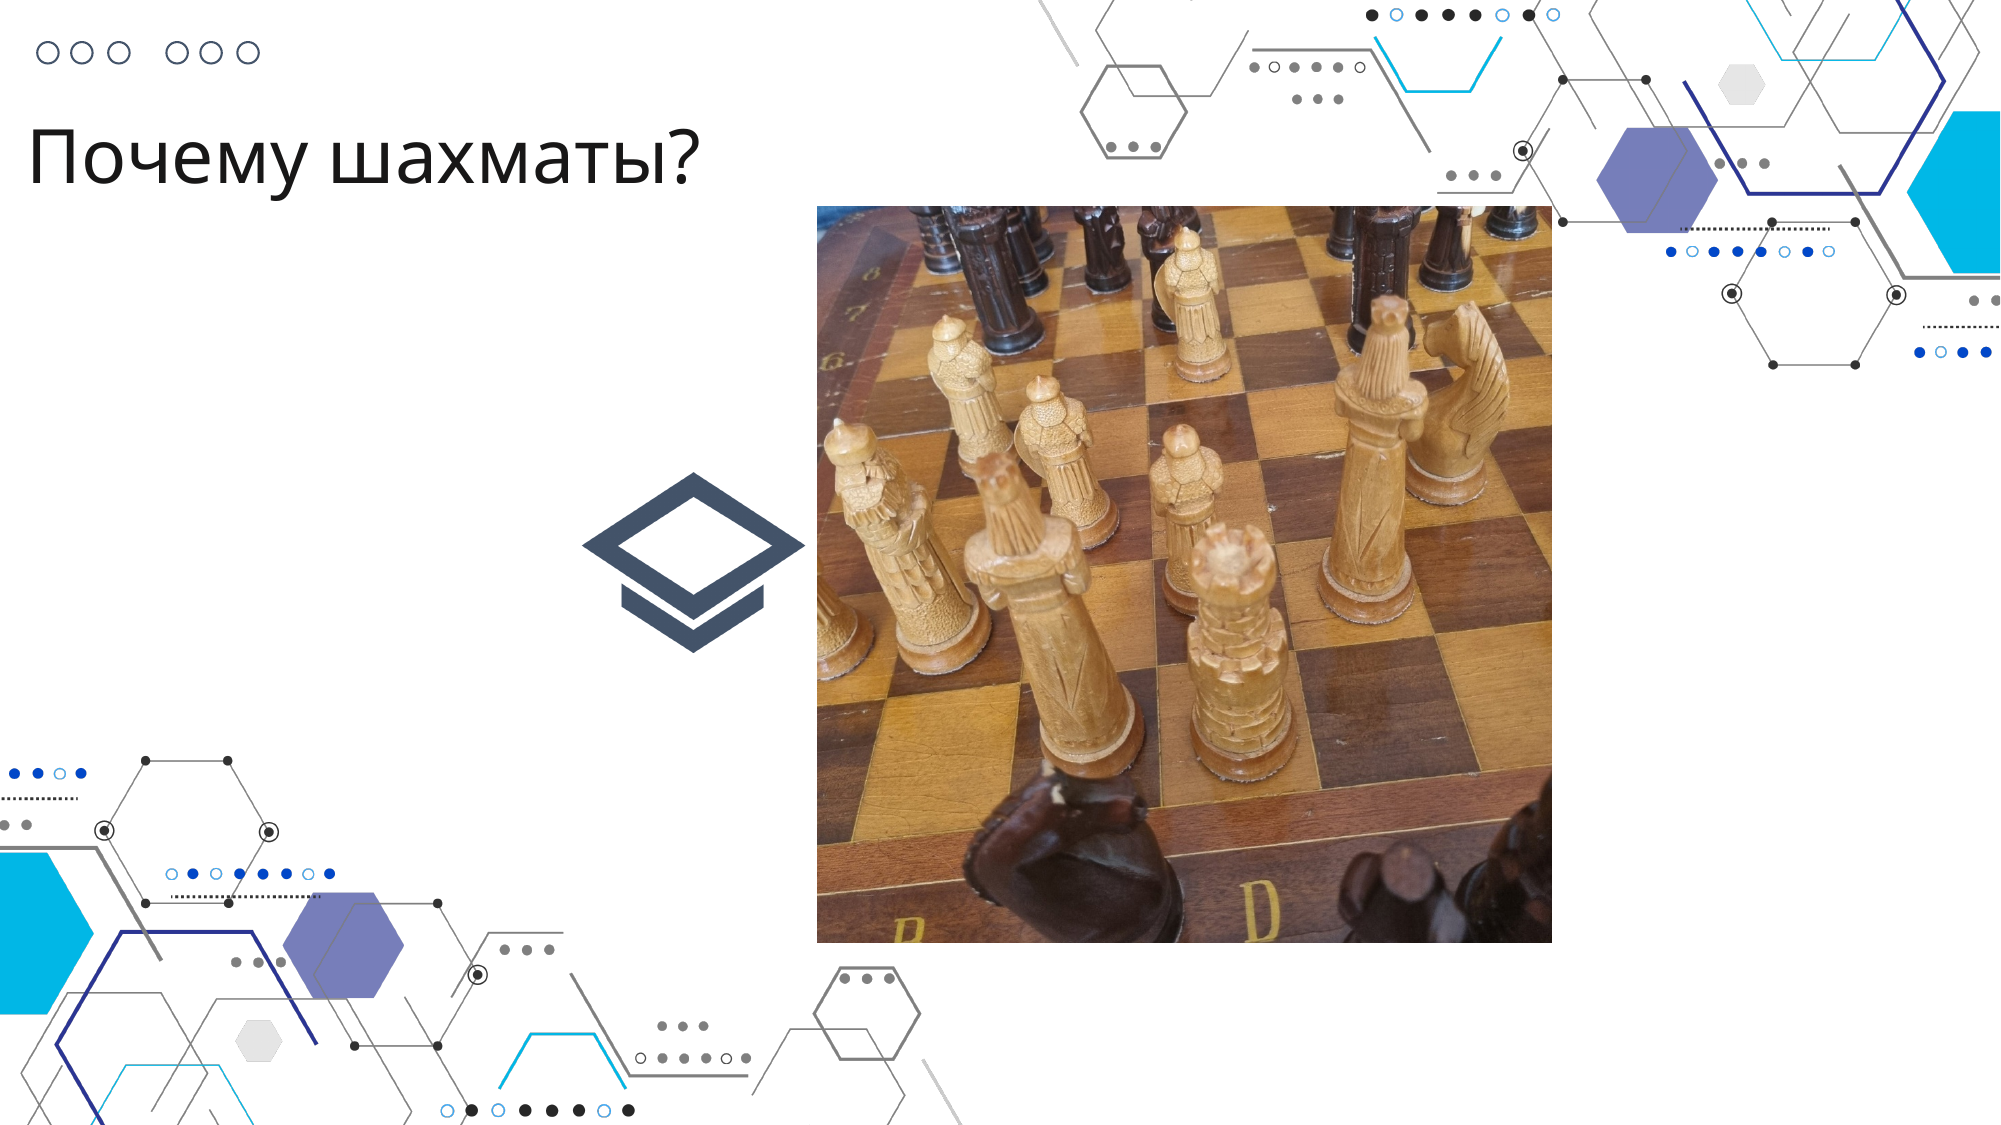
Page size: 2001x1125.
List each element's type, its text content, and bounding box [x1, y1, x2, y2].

text_box Почему шахматы? [11, 100, 1012, 206]
picture [0, 0, 2001, 1125]
